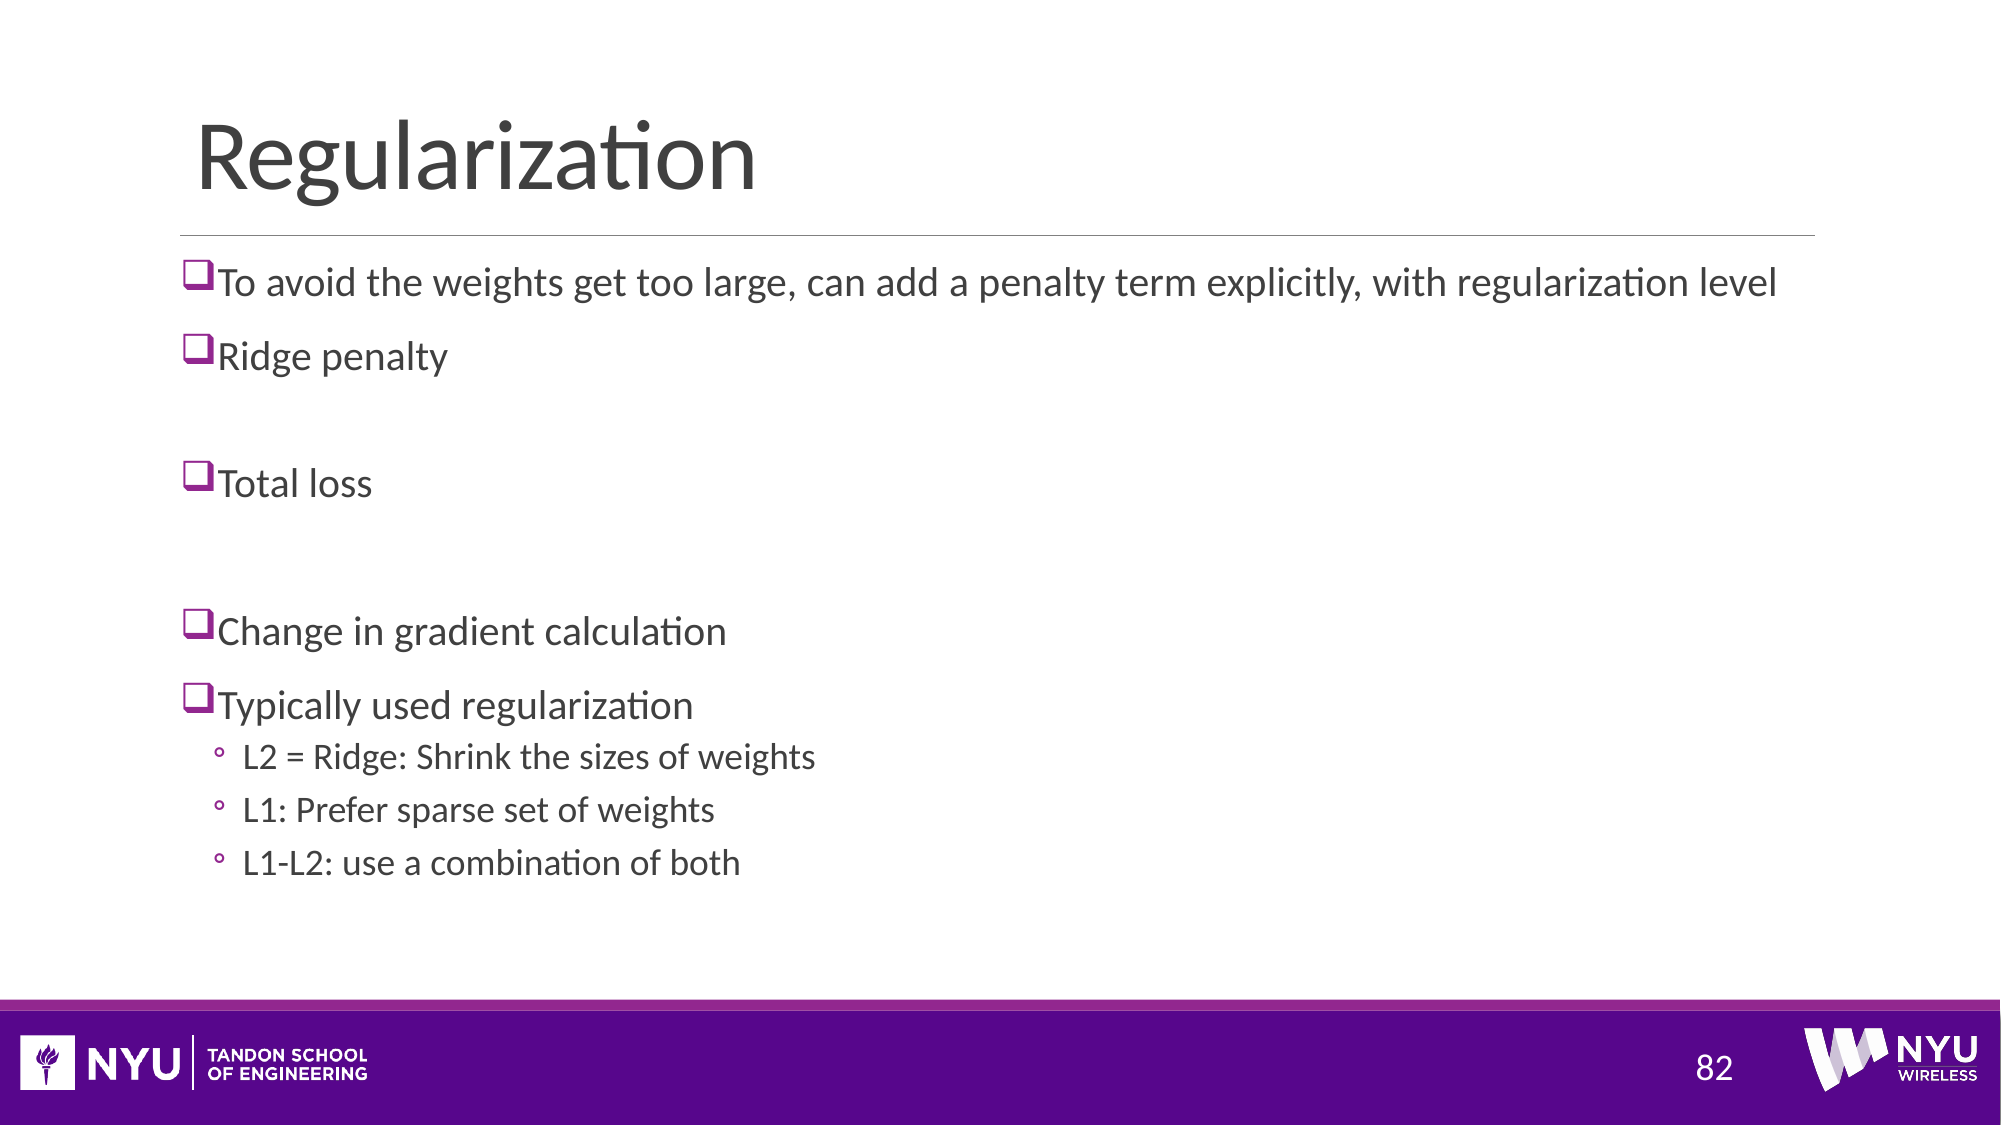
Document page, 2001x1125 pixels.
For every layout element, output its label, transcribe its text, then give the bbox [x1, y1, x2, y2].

title Regularization [180, 47, 1830, 218]
slide_number 82 [1533, 1035, 1749, 1096]
